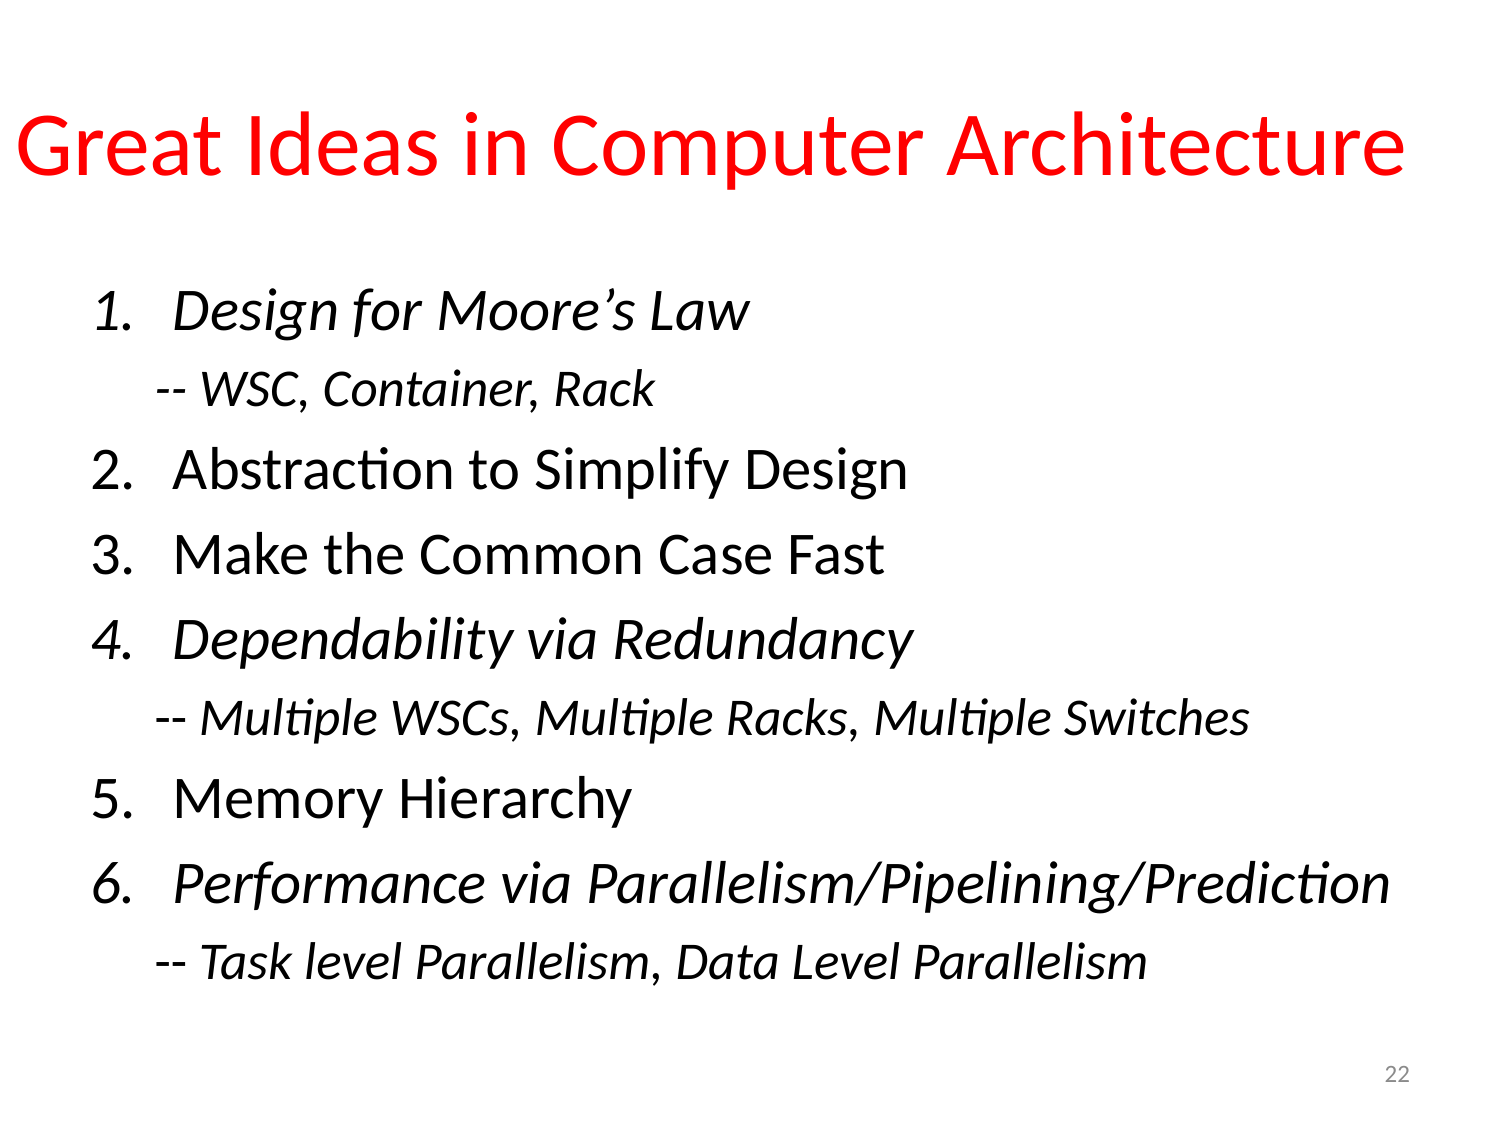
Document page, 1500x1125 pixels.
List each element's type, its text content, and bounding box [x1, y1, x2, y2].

list Design for Moore’s Law -- WSC, Container, Rack Abstraction to Simplify Design Make the Common Case Fast Dependability via Redundancy -- Multiple WSCs, Multiple Racks, Multiple Switches Memory Hierarchy Performance via Parallelism/Pipelining/Prediction -- Task level Parallelism, Data Level Parallelism [75, 262, 1425, 1005]
slide_number 22 [1074, 1042, 1425, 1103]
title Great Ideas in Computer Architecture [0, 45, 1425, 233]
